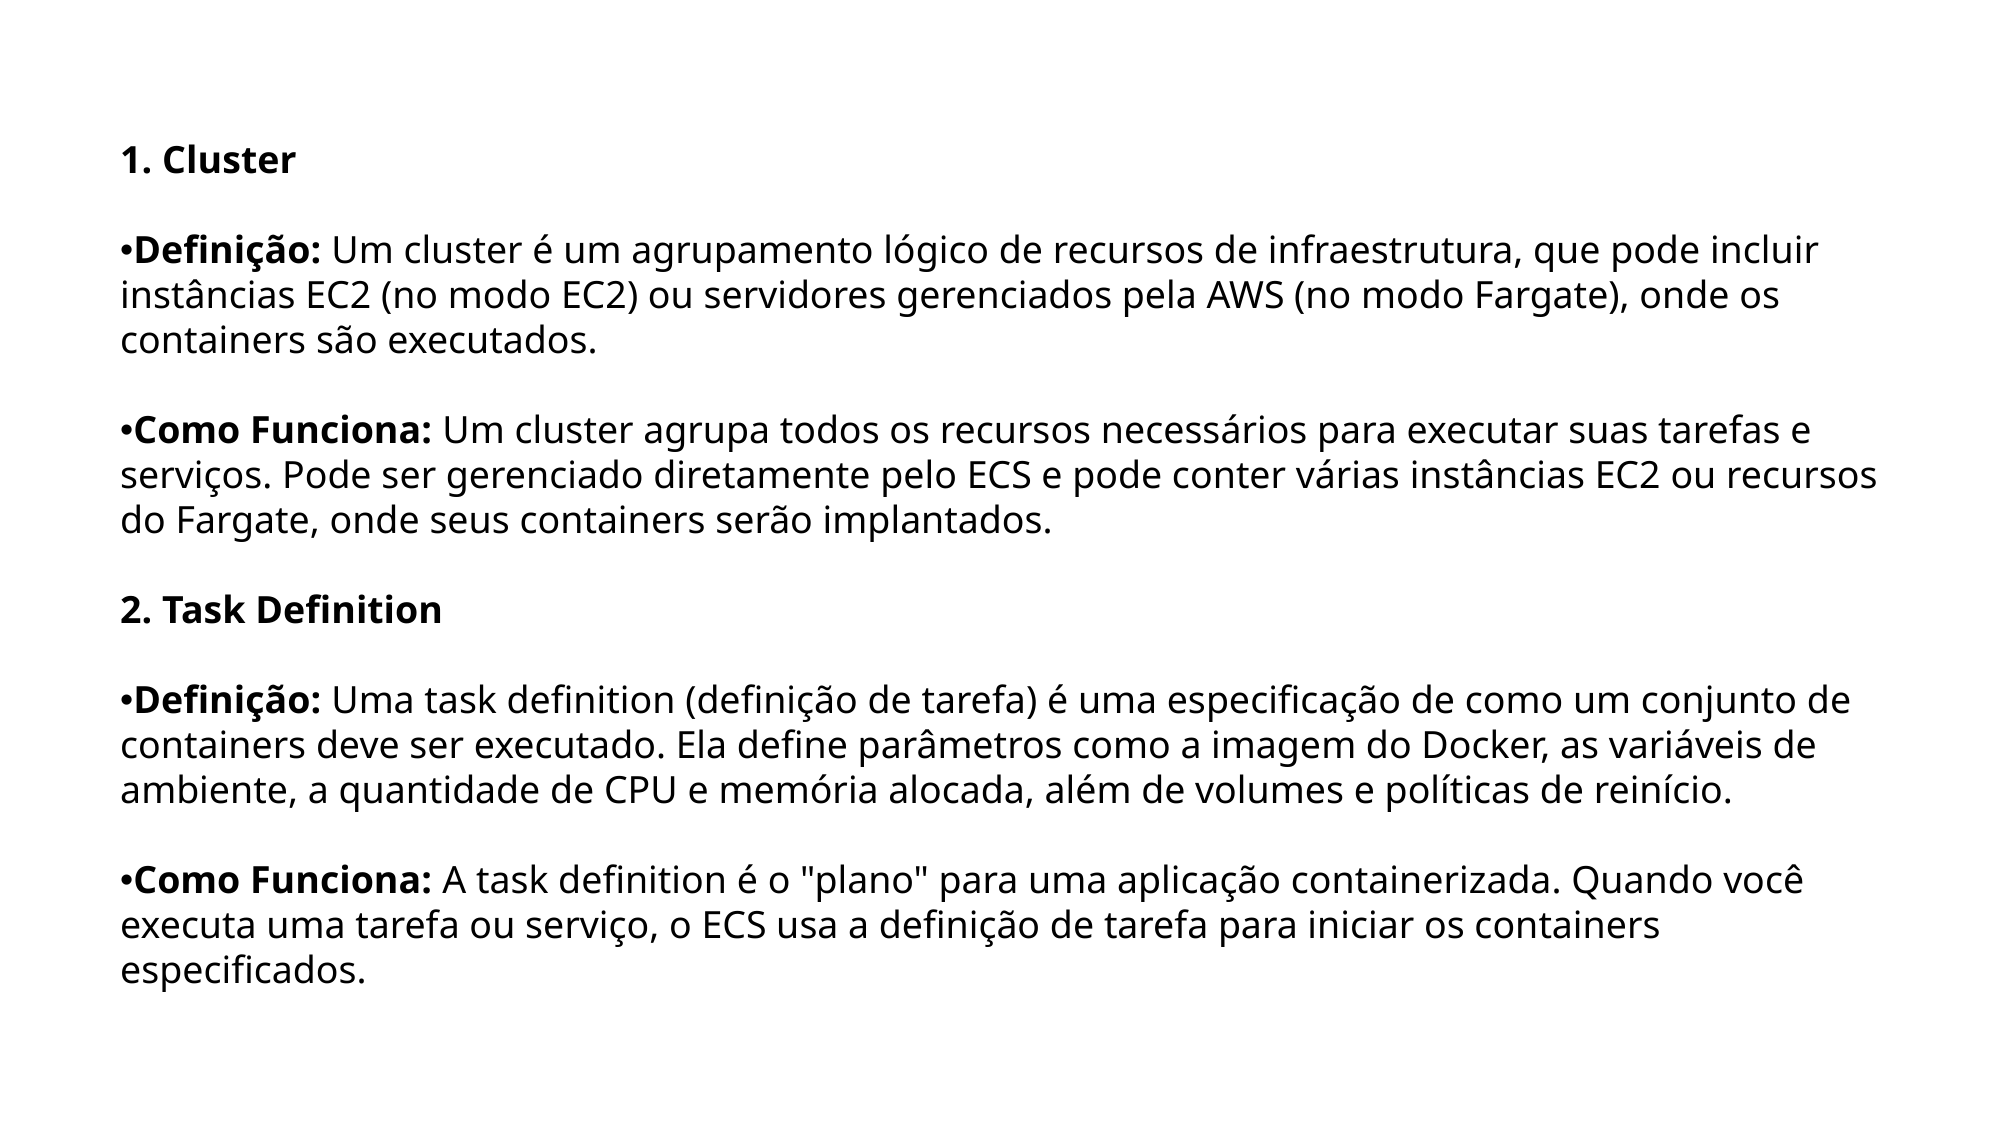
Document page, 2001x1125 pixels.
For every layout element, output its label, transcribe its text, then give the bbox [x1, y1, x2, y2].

text_box 1. Cluster Definição: Um cluster é um agrupamento lógico de recursos de infraestrutura, que pode incluir instâncias EC2 (no modo EC2) ou servidores gerenciados pela AWS (no modo Fargate), onde os containers são executados. Como Funciona: Um cluster agrupa todos os recursos necessários para executar suas tarefas e serviços. Pode ser gerenciado diretamente pelo ECS e pode conter várias instâncias EC2 ou recursos do Fargate, onde seus containers serão implantados. 2. Task Definition Definição: Uma task definition (definição de tarefa) é uma especificação de como um conjunto de containers deve ser executado. Ela define parâmetros como a imagem do Docker, as variáveis de ambiente, a quantidade de CPU e memória alocada, além de volumes e políticas de reinício. Como Funciona: A task definition é o "plano" para uma aplicação containerizada. Quando você executa uma tarefa ou serviço, o ECS usa a definição de tarefa para iniciar os containers especificados. [105, 129, 1895, 999]
